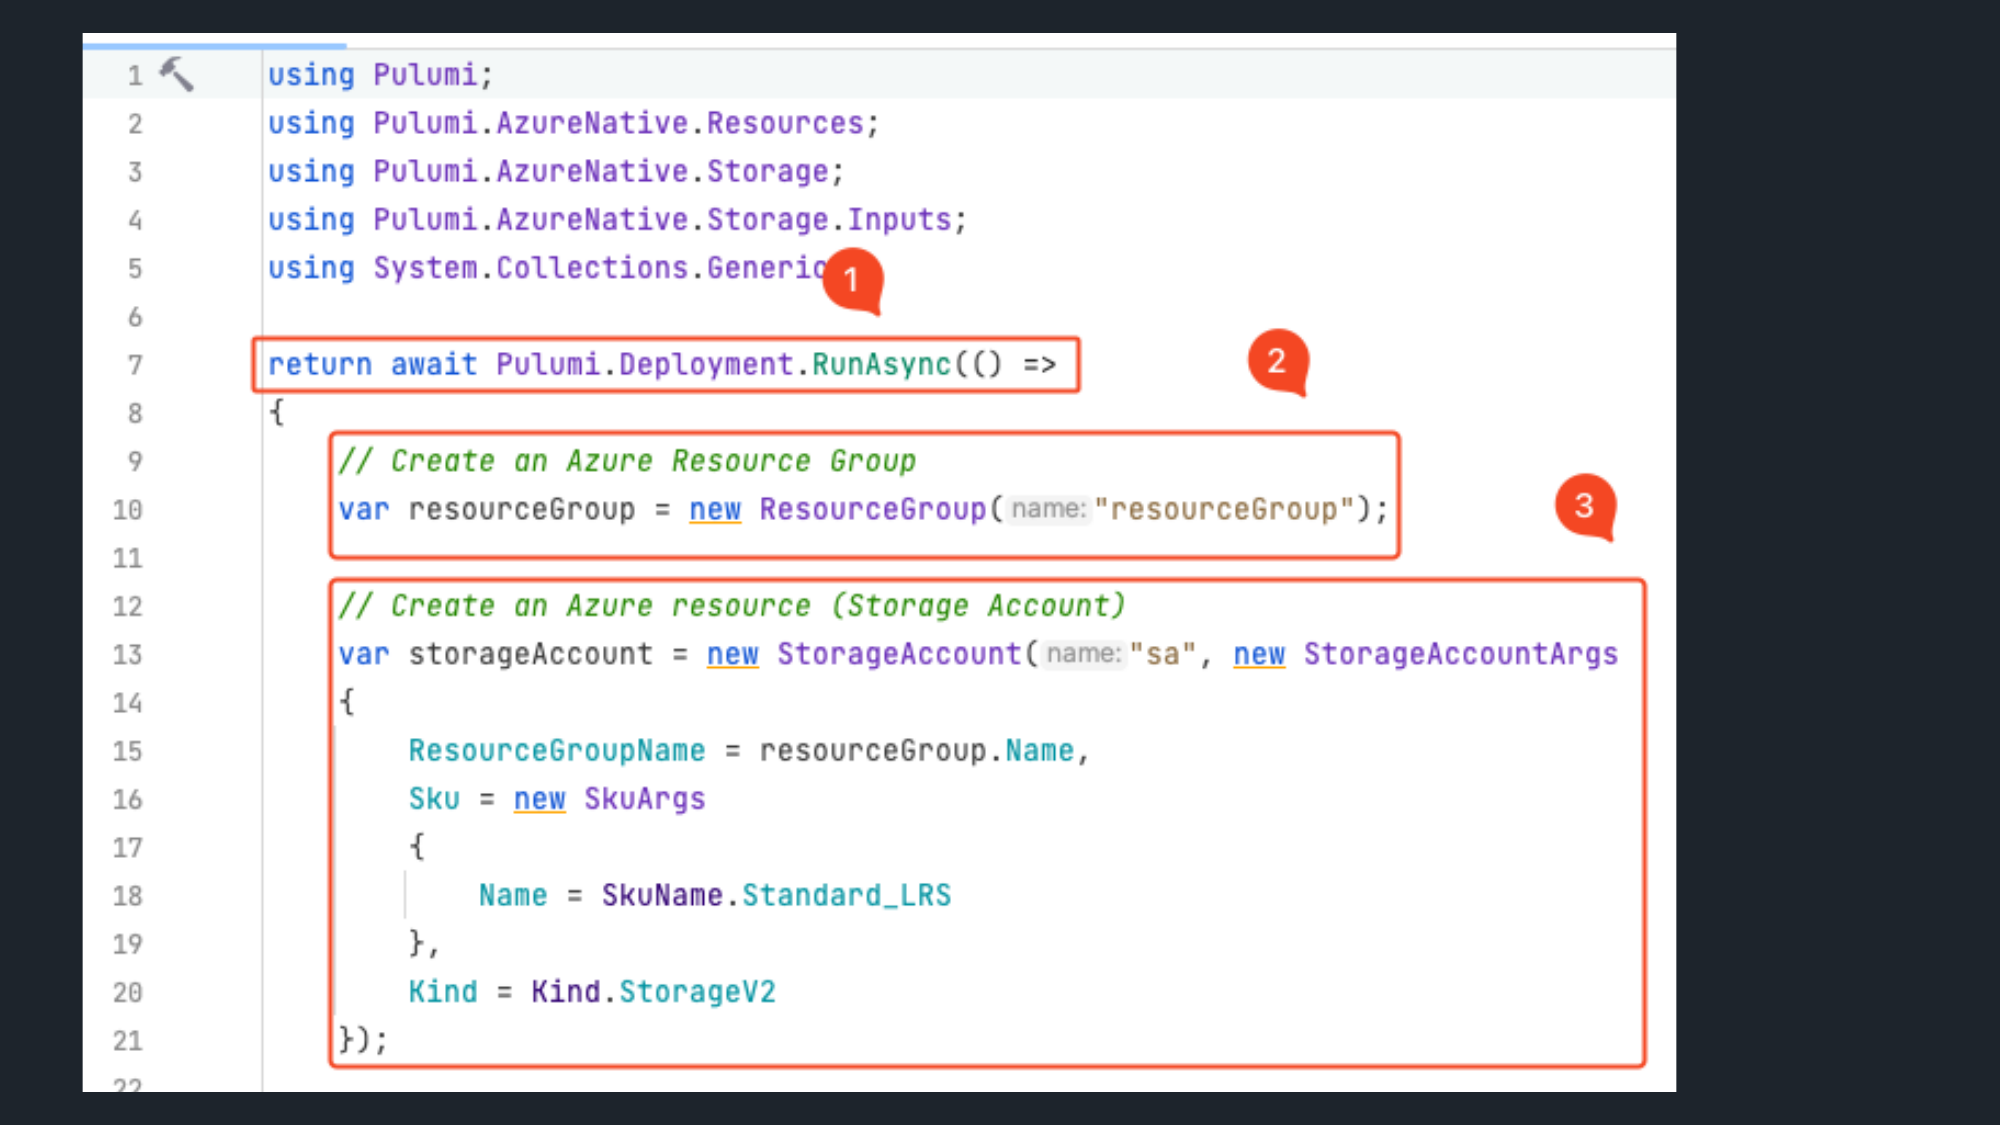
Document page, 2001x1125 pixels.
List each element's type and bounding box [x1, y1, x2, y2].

picture [82, 33, 1677, 1092]
